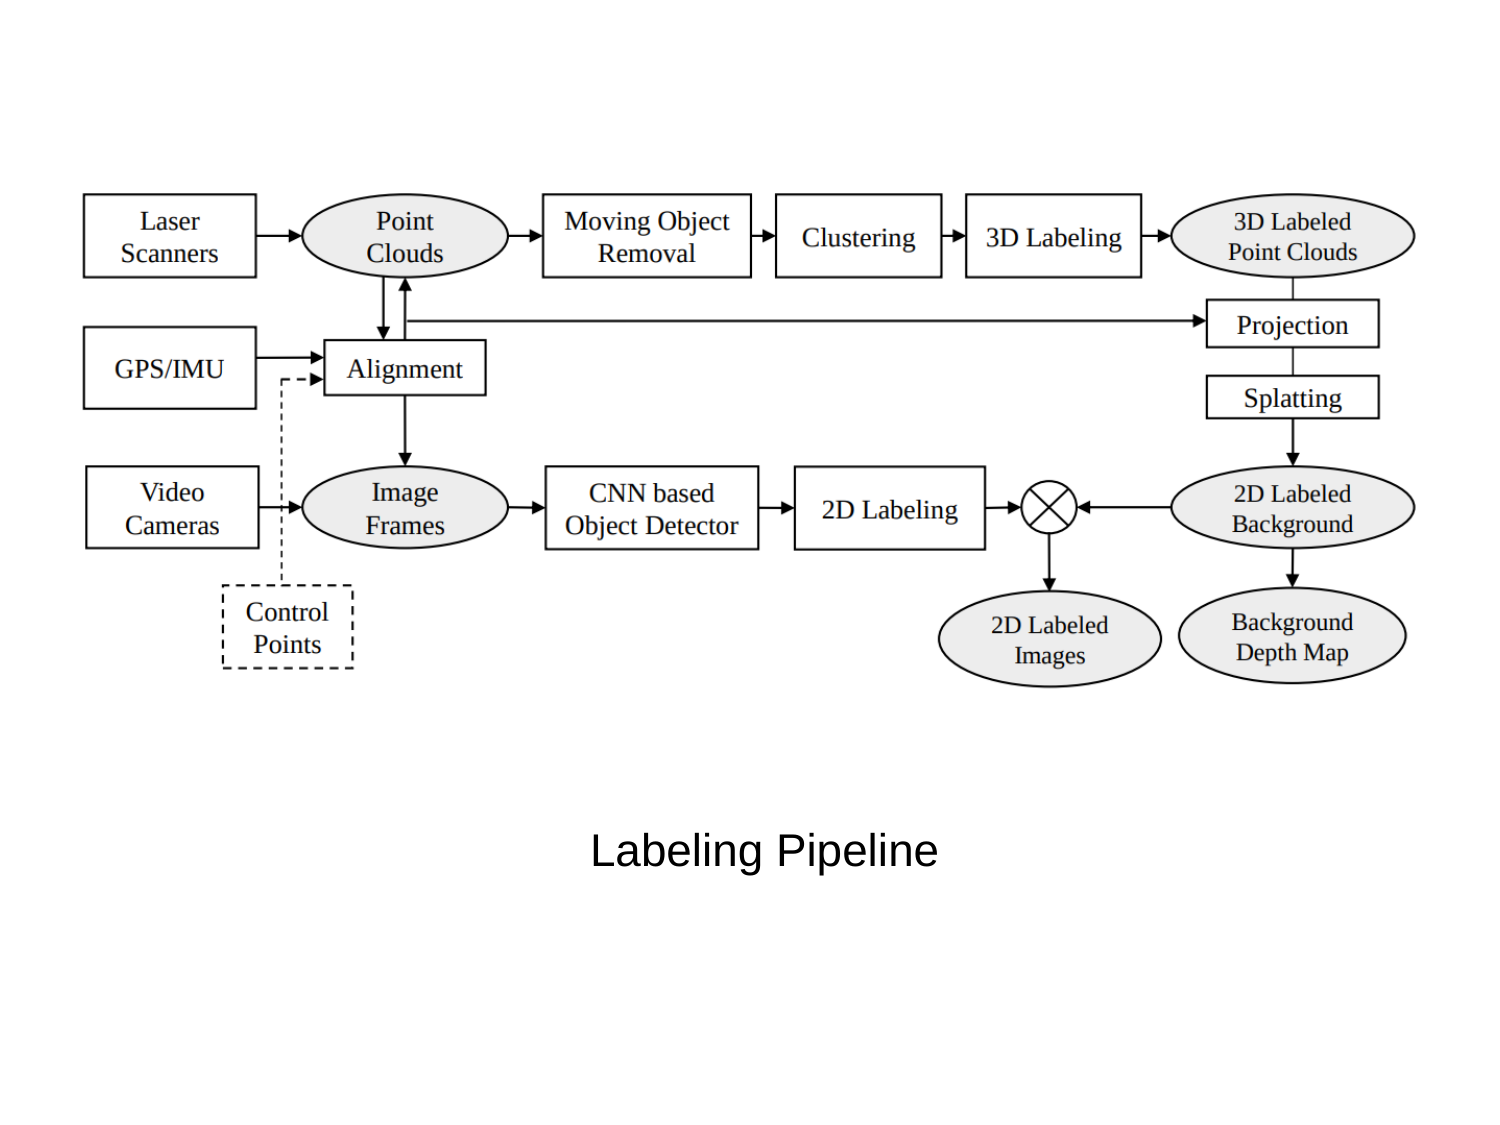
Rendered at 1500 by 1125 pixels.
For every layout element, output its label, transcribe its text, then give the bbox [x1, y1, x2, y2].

picture [30, 164, 1470, 703]
text_box Labeling Pipeline [321, 805, 1208, 923]
